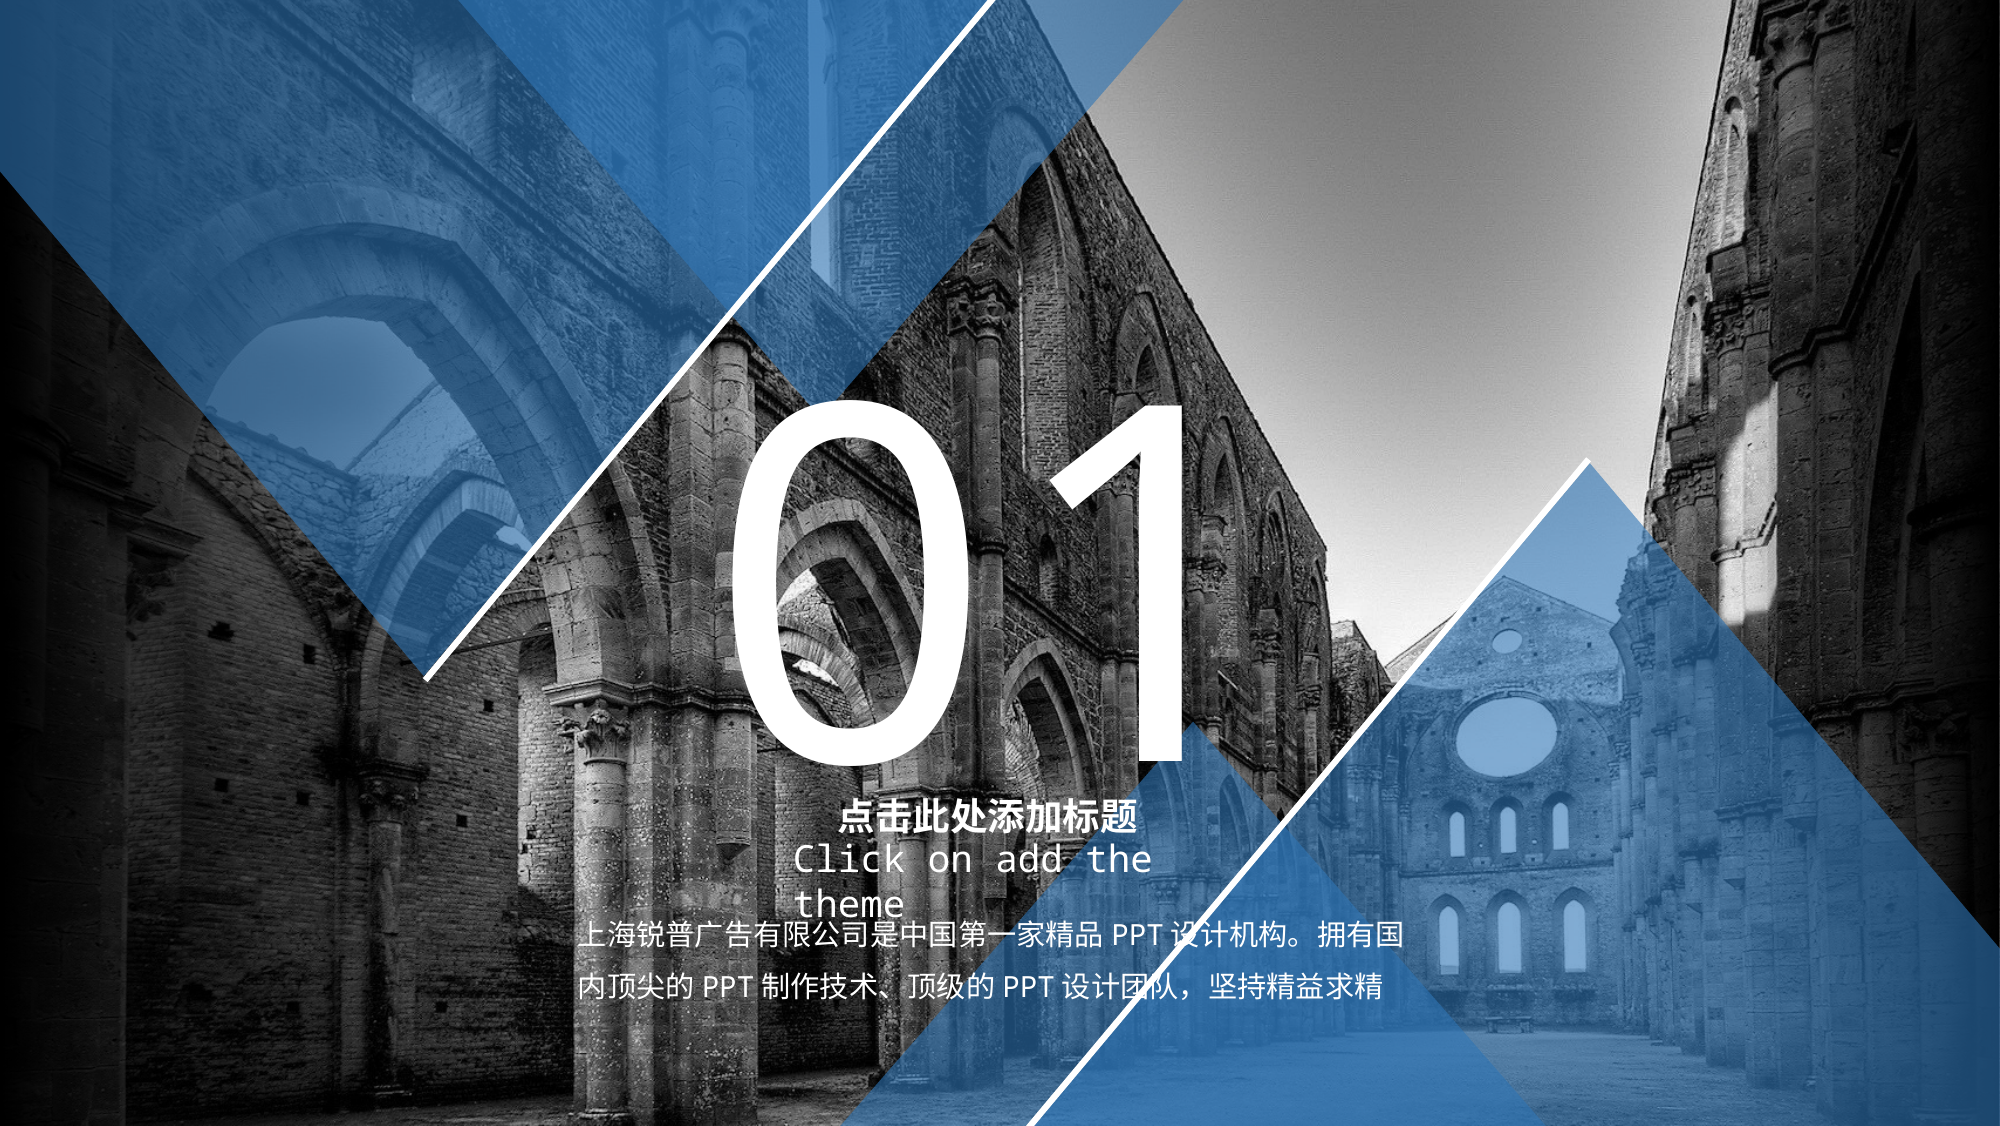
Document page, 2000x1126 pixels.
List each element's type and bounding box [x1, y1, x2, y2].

text_box [1020, 459, 1589, 1126]
text_box [425, 0, 994, 681]
text_box [0, 0, 2000, 1126]
text_box [563, 785, 1429, 1013]
